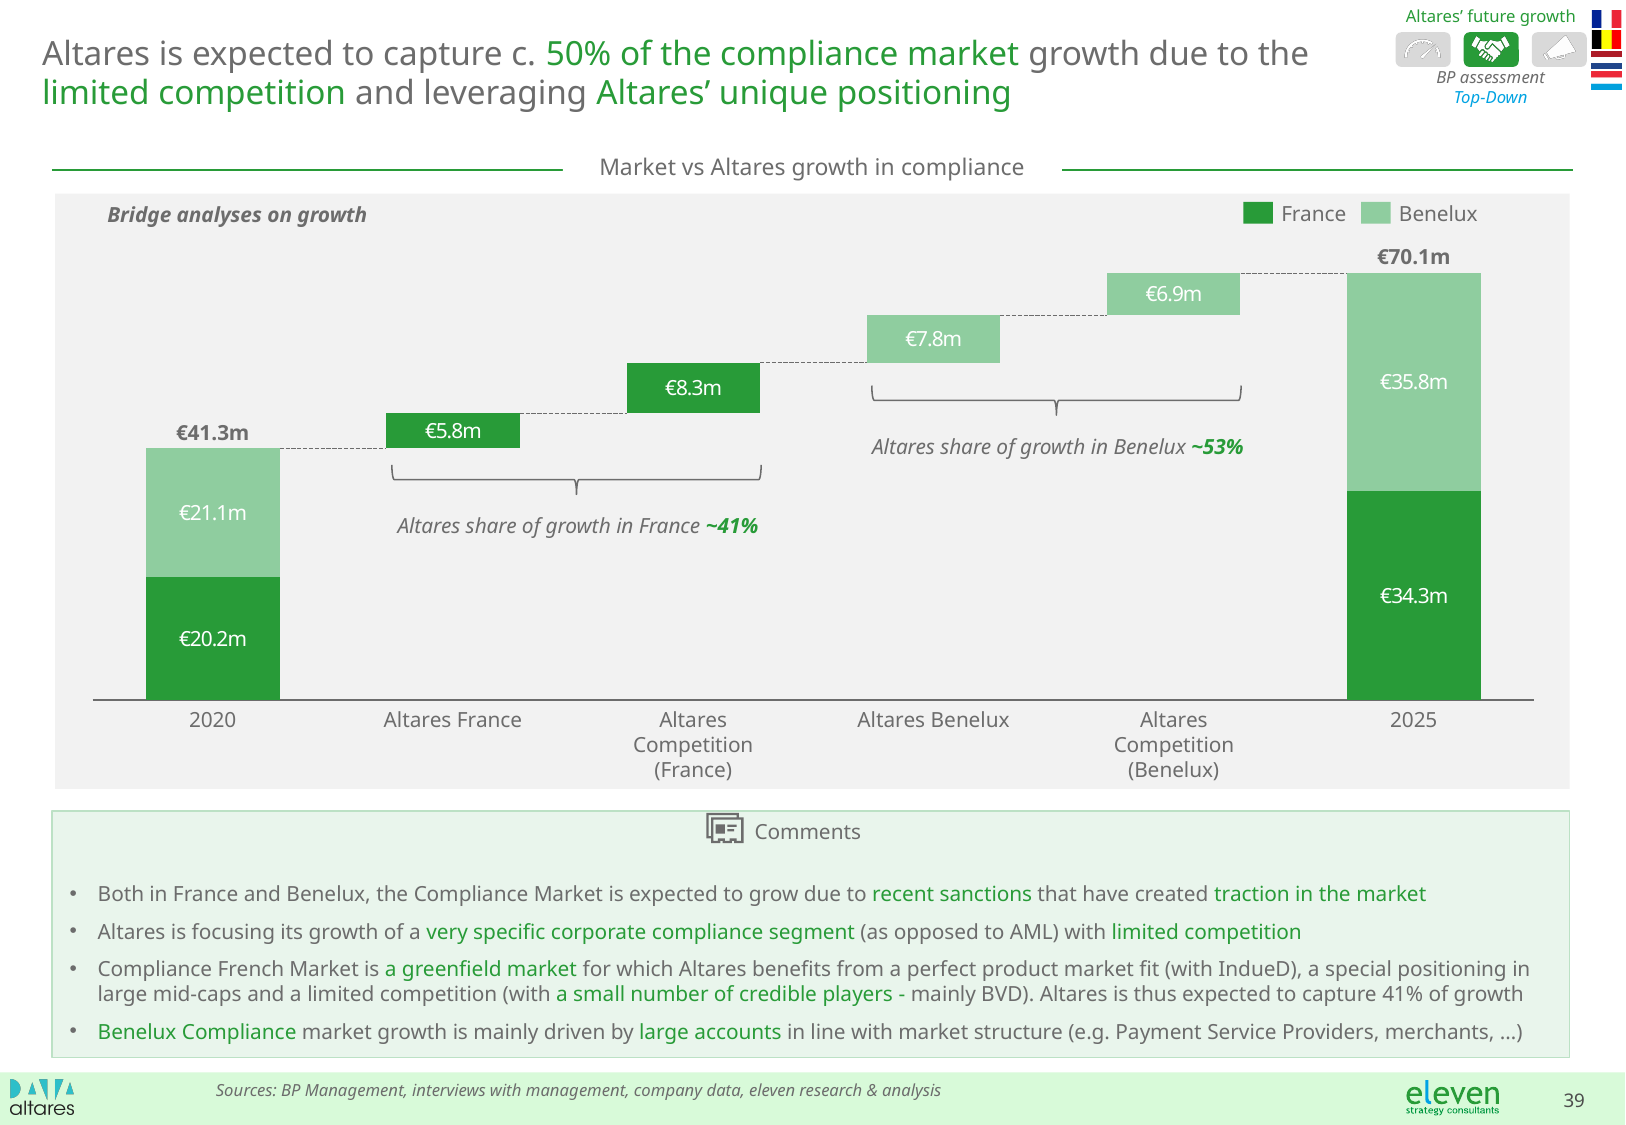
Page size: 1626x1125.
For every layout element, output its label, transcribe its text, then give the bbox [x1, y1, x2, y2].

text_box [1385, 0, 1622, 115]
text_box Altares Competition (France) [598, 722, 788, 757]
picture [10, 1079, 74, 1115]
text_box [1243, 201, 1273, 224]
text_box France [1281, 201, 1345, 226]
text_box Altares Benelux [859, 722, 1008, 732]
text_box 2025 [1390, 722, 1437, 732]
text_box Altares France [384, 722, 522, 732]
text_box Comments Both in France and Benelux, the Compliance Market is expected to grow due to recent sanctions that have created traction in the market Altares is focusing its growth of a very specific corporate compliance segment (as opposed to AML) with limited competition Compliance French Market is a greenfield market for which Altares benefits from a perfect product market fit (with IndueD), a special positioning in large mid-caps and a limited competition (with a small number of credible players - mainly BVD). Altares is thus expected to capture 41% of growth Benelux Compliance market growth is mainly driven by large accounts in line with market structure (e.g. Payment Service Providers, merchants, …) [51, 810, 1570, 1058]
chart [78, 259, 1548, 714]
text_box Market vs Altares growth in compliance [562, 178, 1062, 186]
text_box Altares Competition (Benelux) [1079, 722, 1269, 757]
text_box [706, 812, 744, 844]
list Sources: BP Management, interviews with management, company data, eleven research & analysis [215, 1079, 1386, 1120]
text_box [1361, 201, 1391, 224]
text_box [55, 193, 1570, 789]
text_box 2020 [189, 722, 236, 732]
text_box Benelux [1398, 201, 1474, 226]
text_box €70.1m [1373, 244, 1454, 257]
title Altares is expected to capture c. 50% of the compliance market growth due to the limited competition and leveraging Altares’ unique positioning [26, 23, 1399, 137]
text_box Market vs Altares growth in compliance [562, 147, 1062, 169]
text_box Bridge analyses on growth [92, 194, 387, 234]
